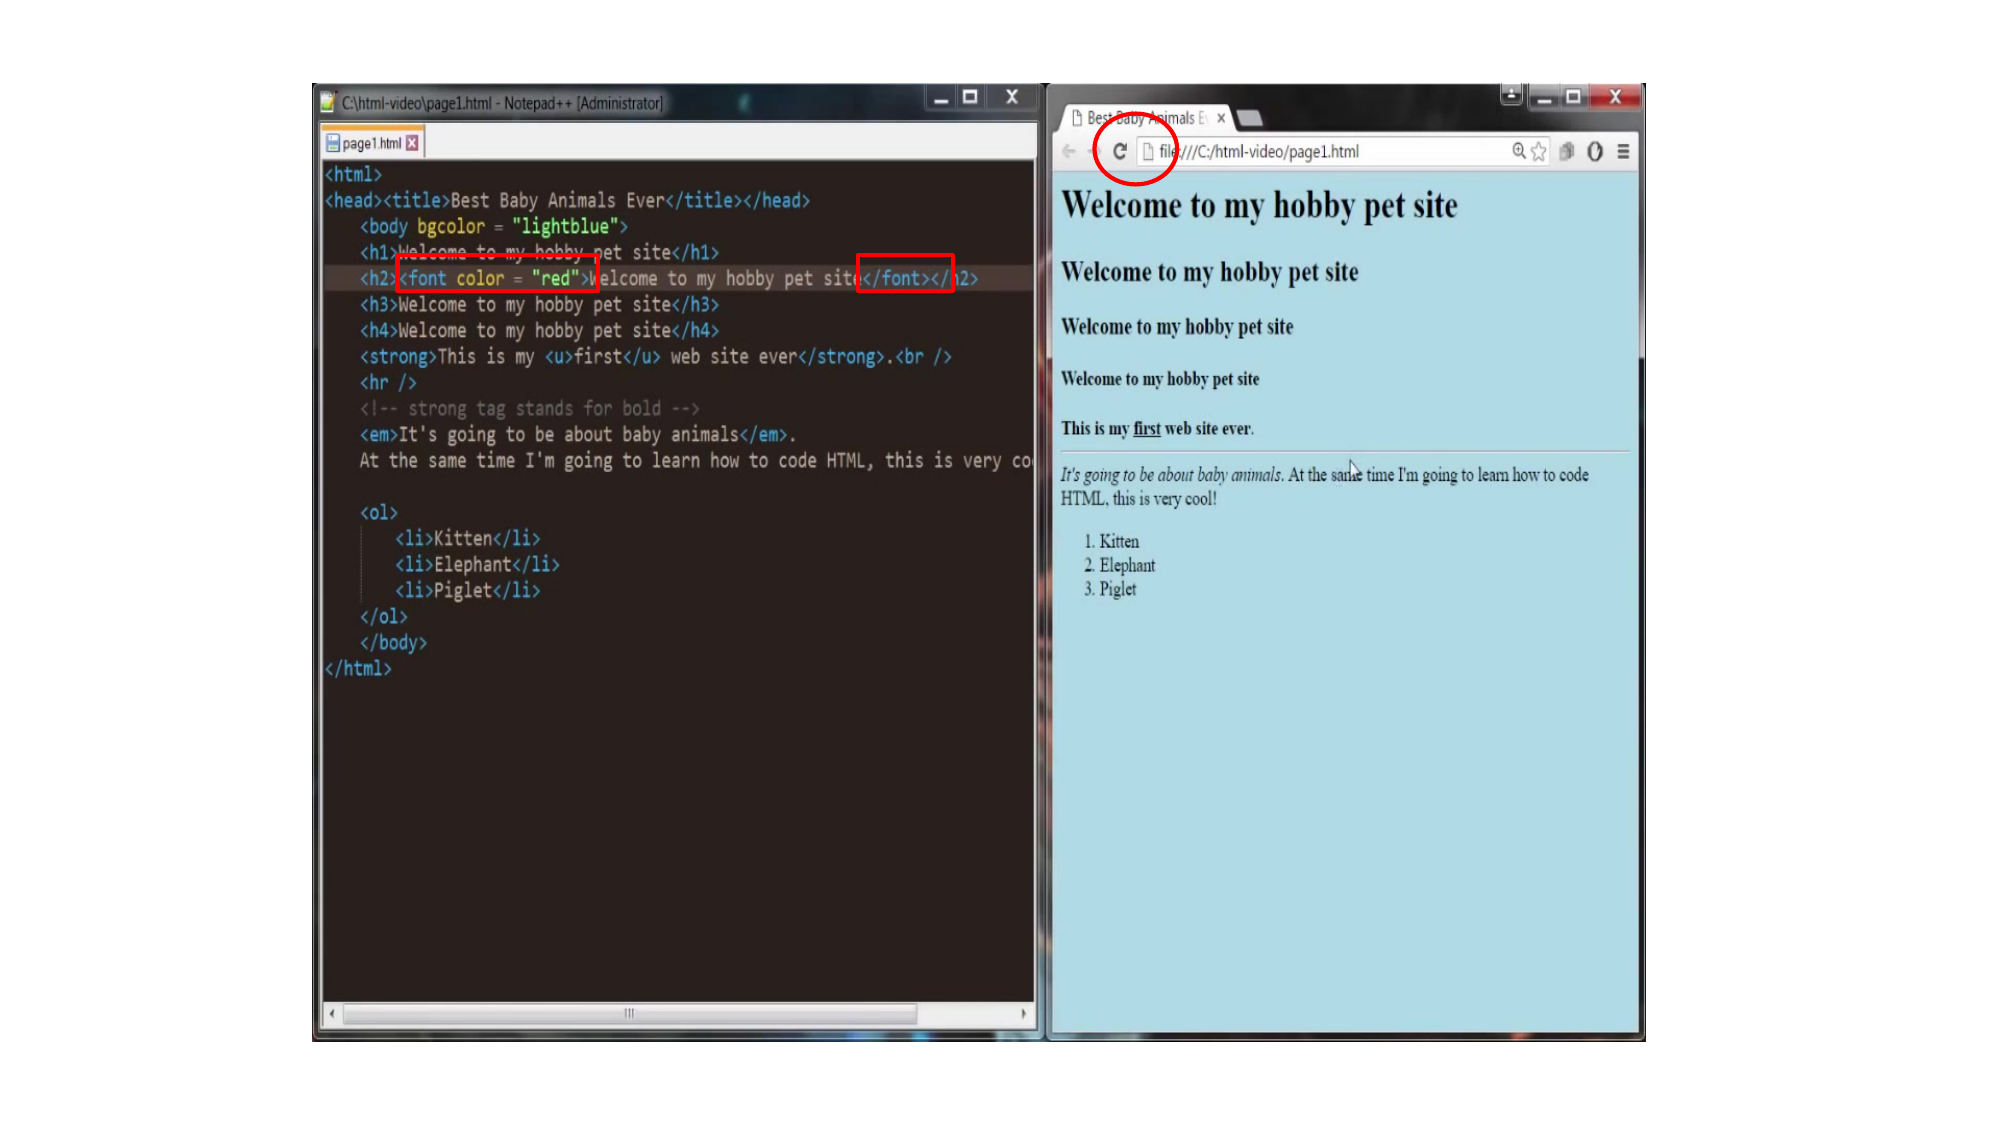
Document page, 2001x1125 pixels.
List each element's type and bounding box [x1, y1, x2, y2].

picture [312, 83, 1647, 1042]
